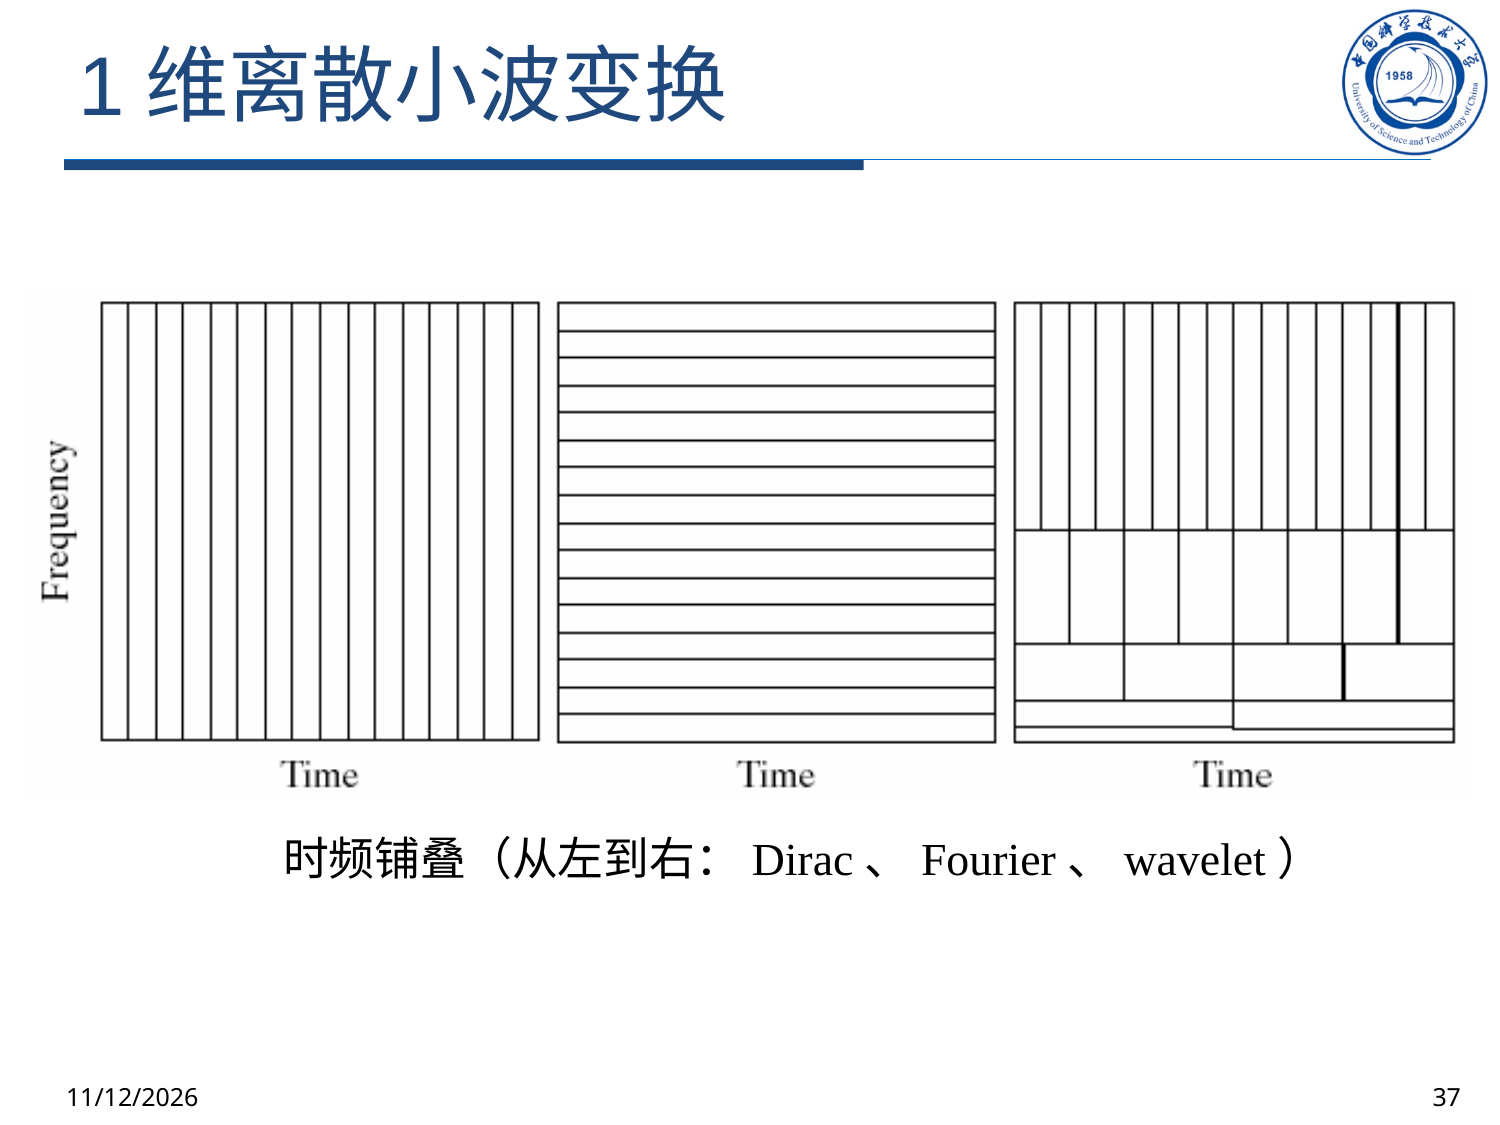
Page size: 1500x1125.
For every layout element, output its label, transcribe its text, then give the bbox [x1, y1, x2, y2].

slide_number 37 [1373, 1074, 1477, 1119]
text_box 时频铺叠（从左到右：Dirac、Fourier、wavelet） [268, 822, 1338, 893]
picture [27, 287, 1473, 803]
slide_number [51, 1074, 377, 1119]
picture [1332, 1, 1493, 156]
title 1维离散小波变换 [64, 19, 1407, 145]
